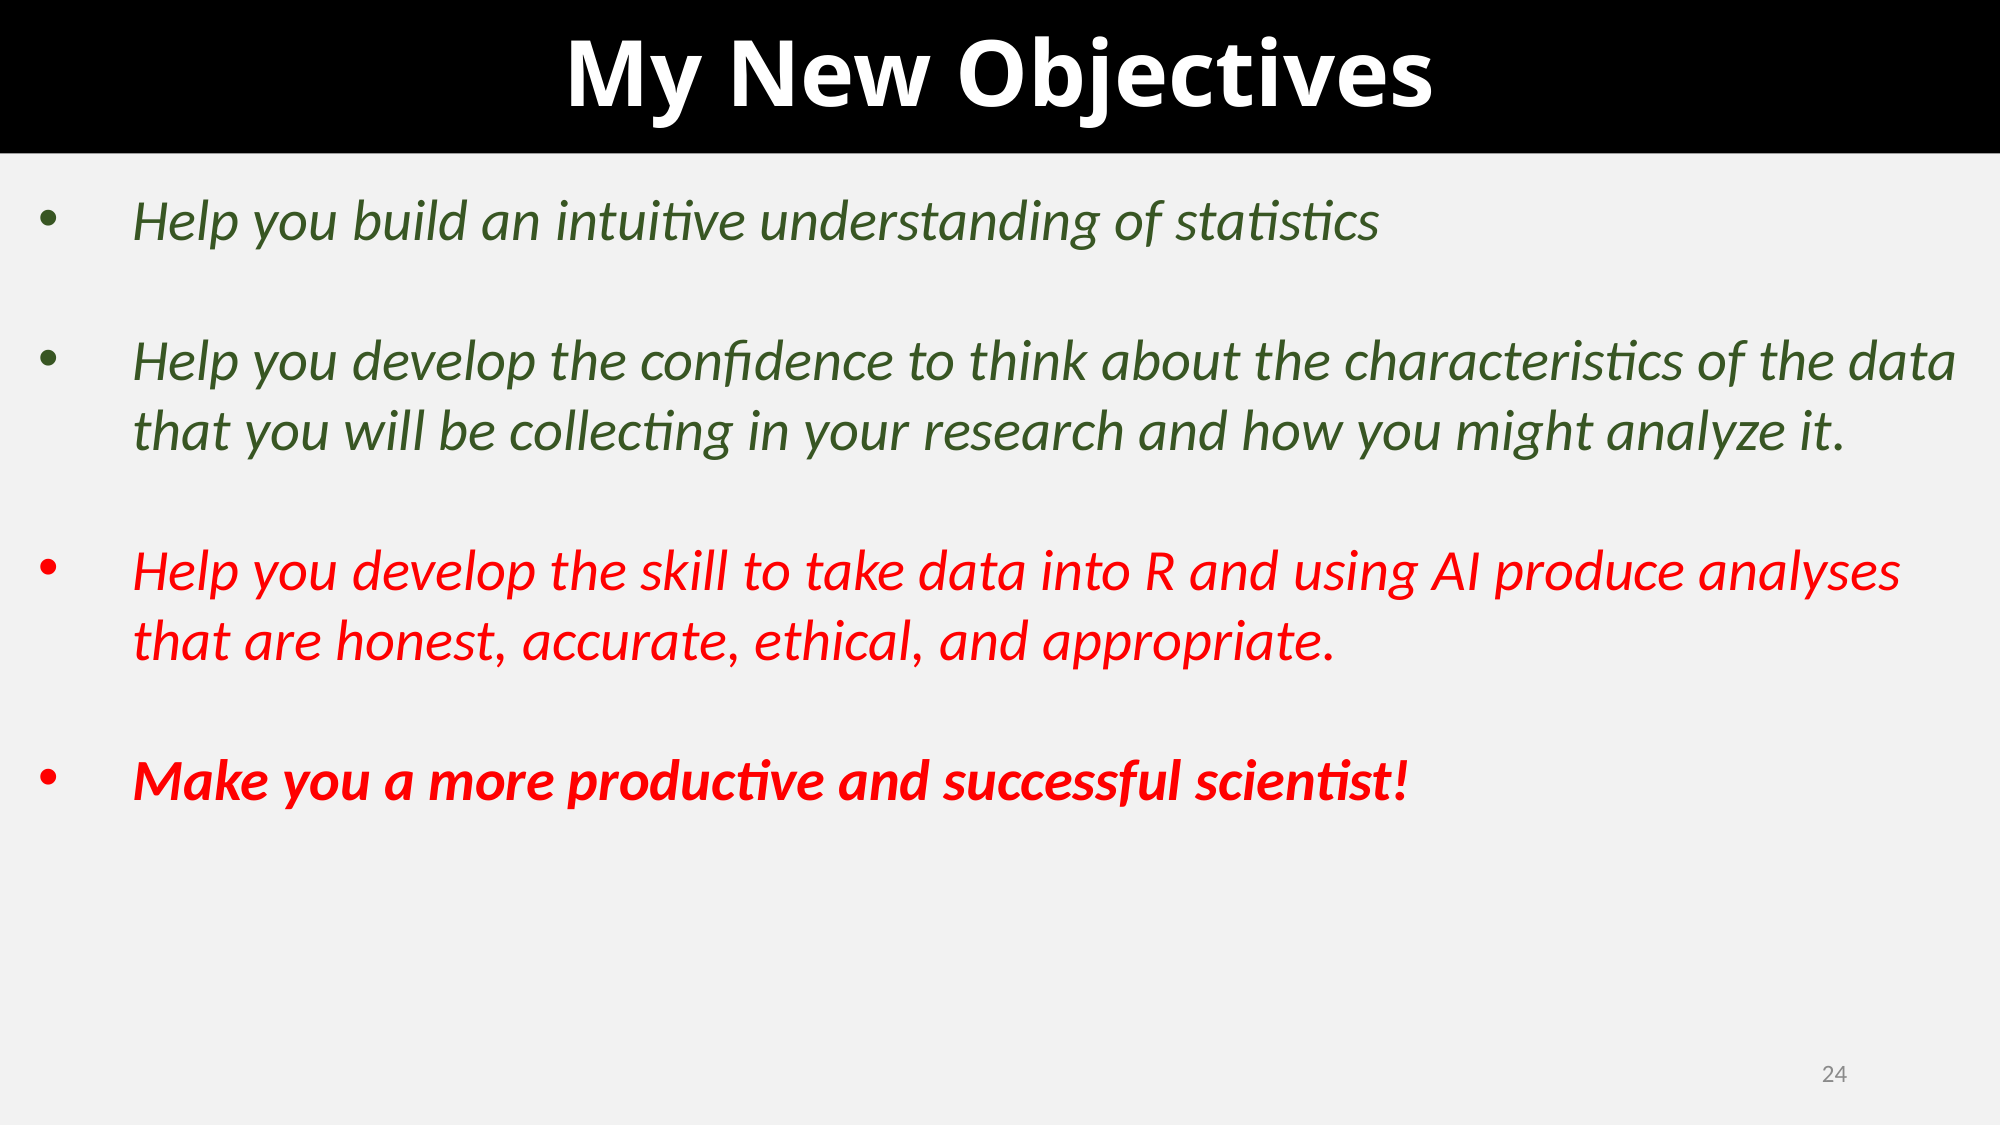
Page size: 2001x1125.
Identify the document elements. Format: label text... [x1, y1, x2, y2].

text_box Help you build an intuitive understanding of statistics Help you develop the confidence to think about the characteristics of the data that you will be collecting in your research and how you might analyze it. Help you develop the skill to take data into R and using AI produce analyses that are honest, accurate, ethical, and appropriate. Make you a more productive and successful scientist! [23, 139, 1977, 980]
title My New Objectives [0, 0, 2000, 154]
slide_number 24 [1412, 1042, 1863, 1103]
